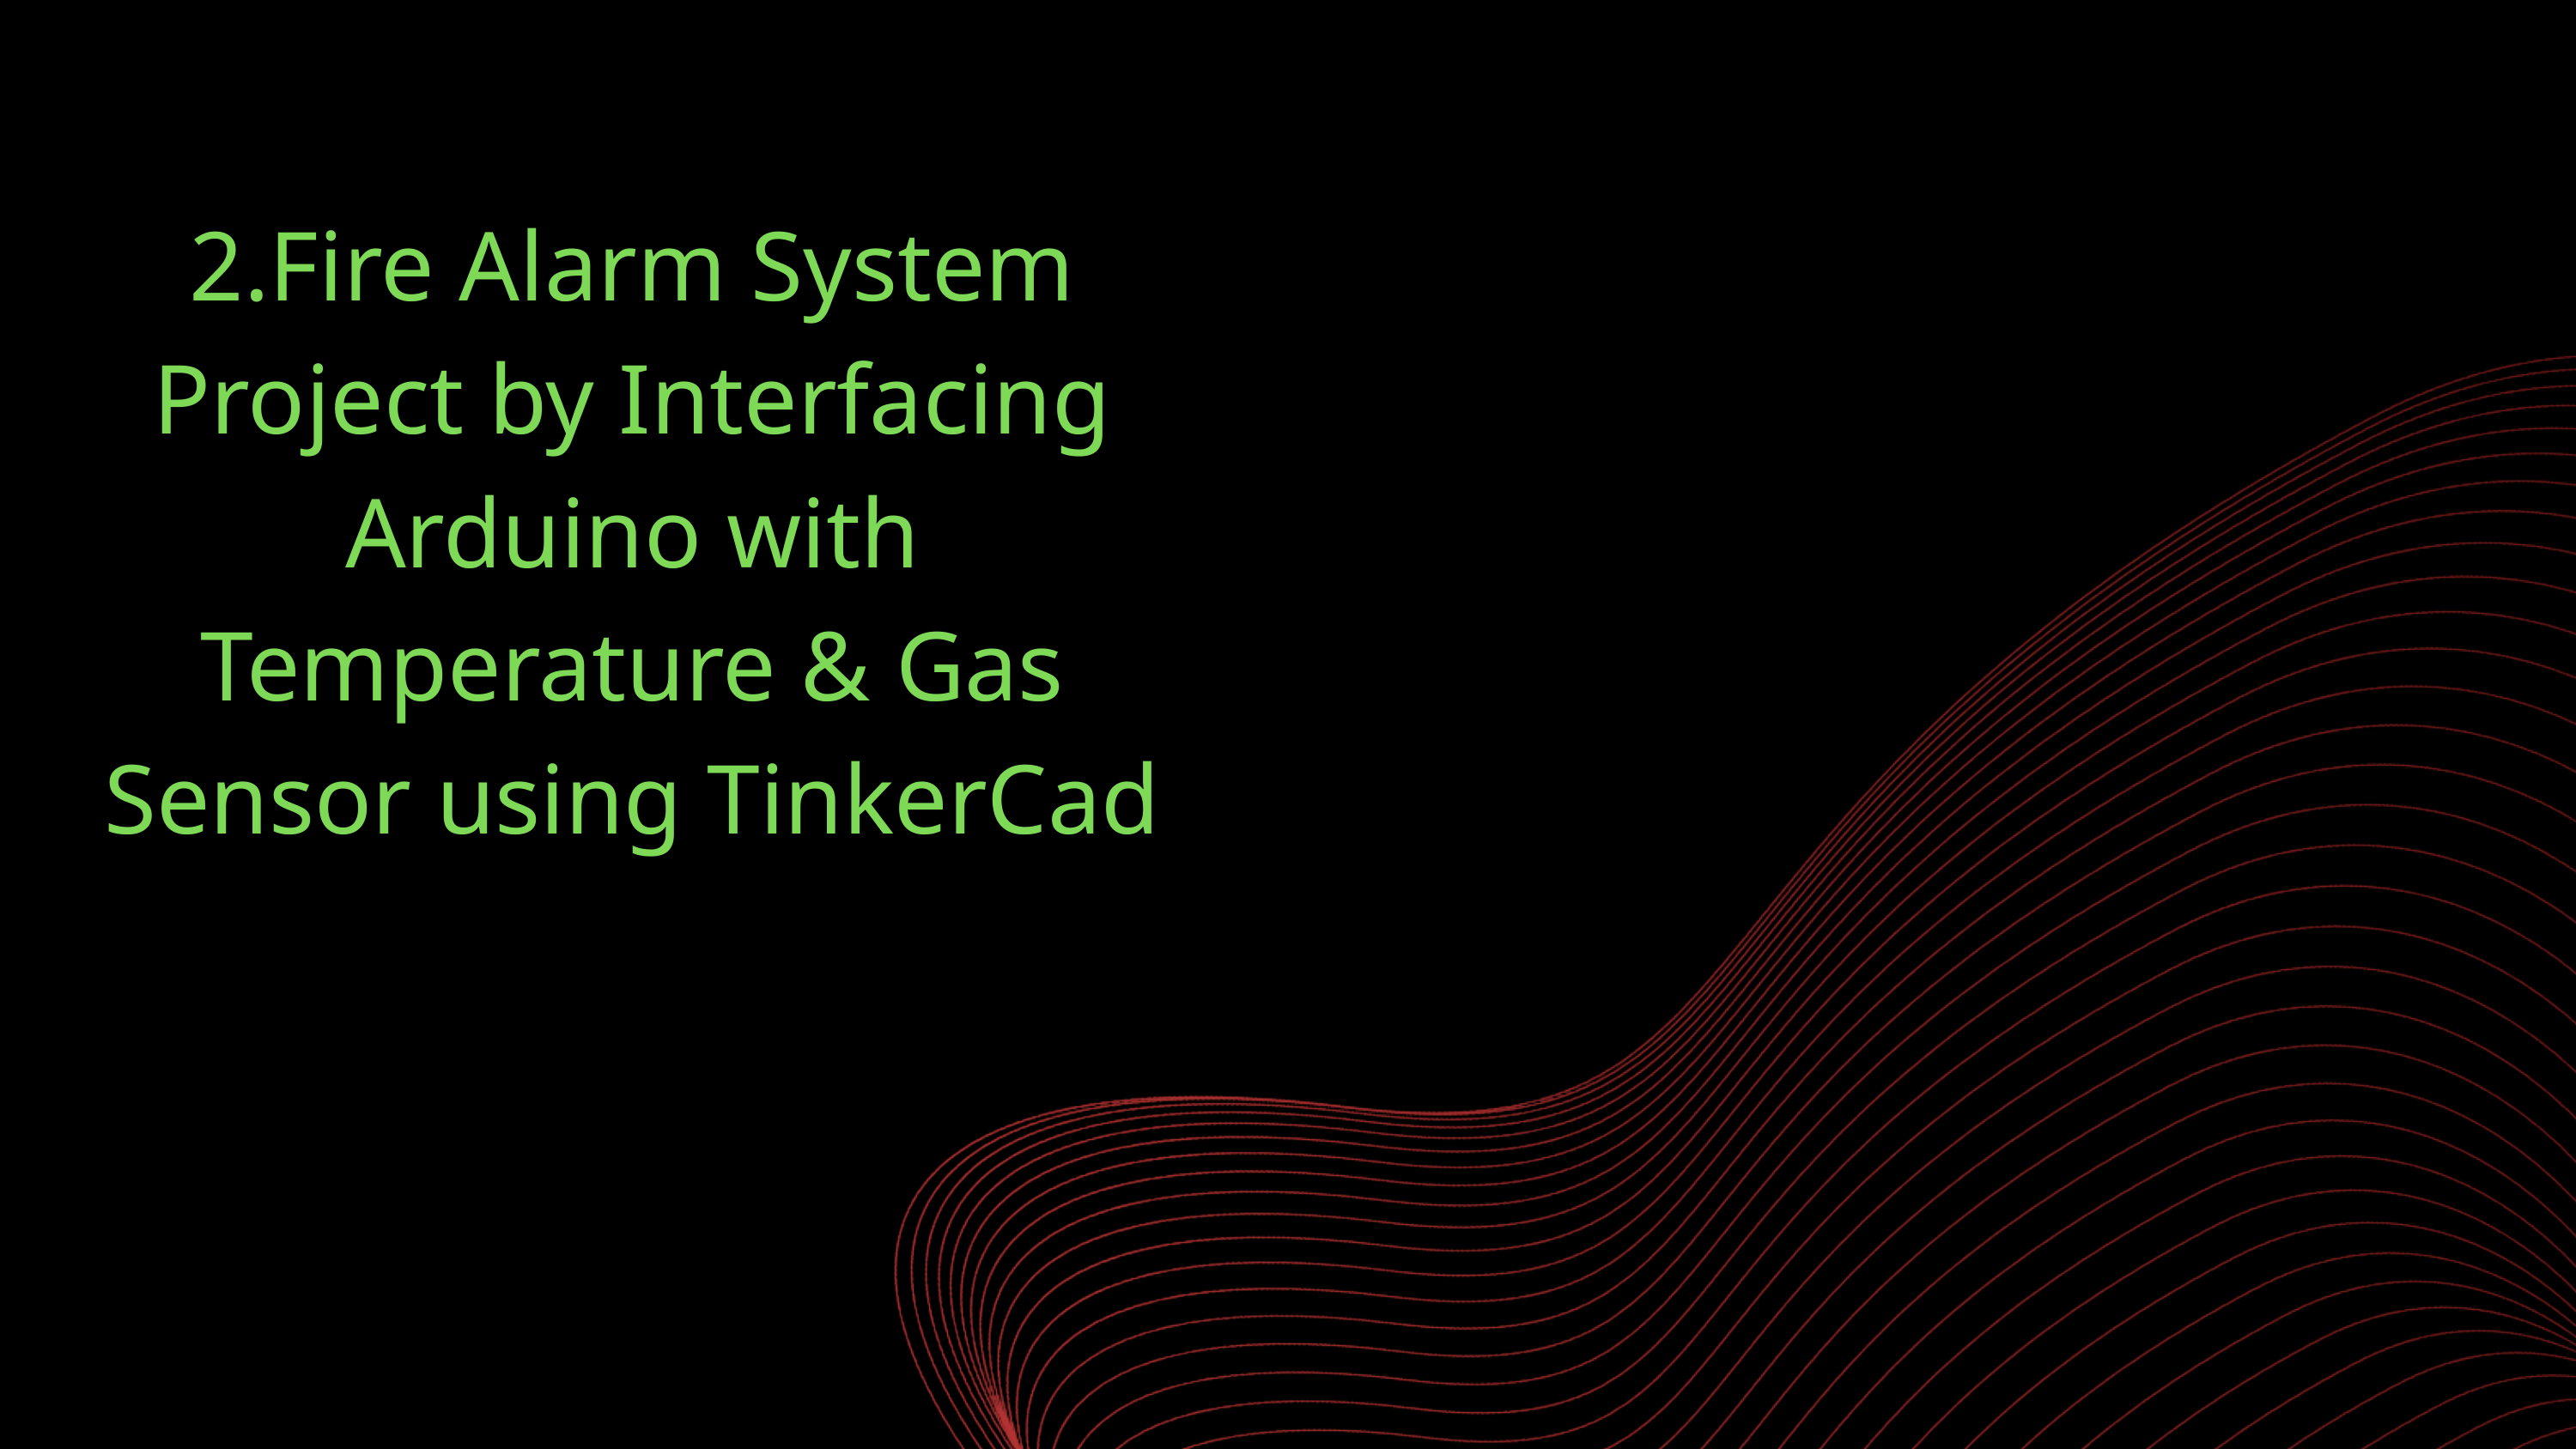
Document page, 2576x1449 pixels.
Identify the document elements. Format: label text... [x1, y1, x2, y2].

text_box 2.Fire Alarm System Project by Interfacing Arduino with Temperature & Gas Sensor using TinkerCad [102, 186, 1163, 963]
picture [811, 345, 2576, 1449]
